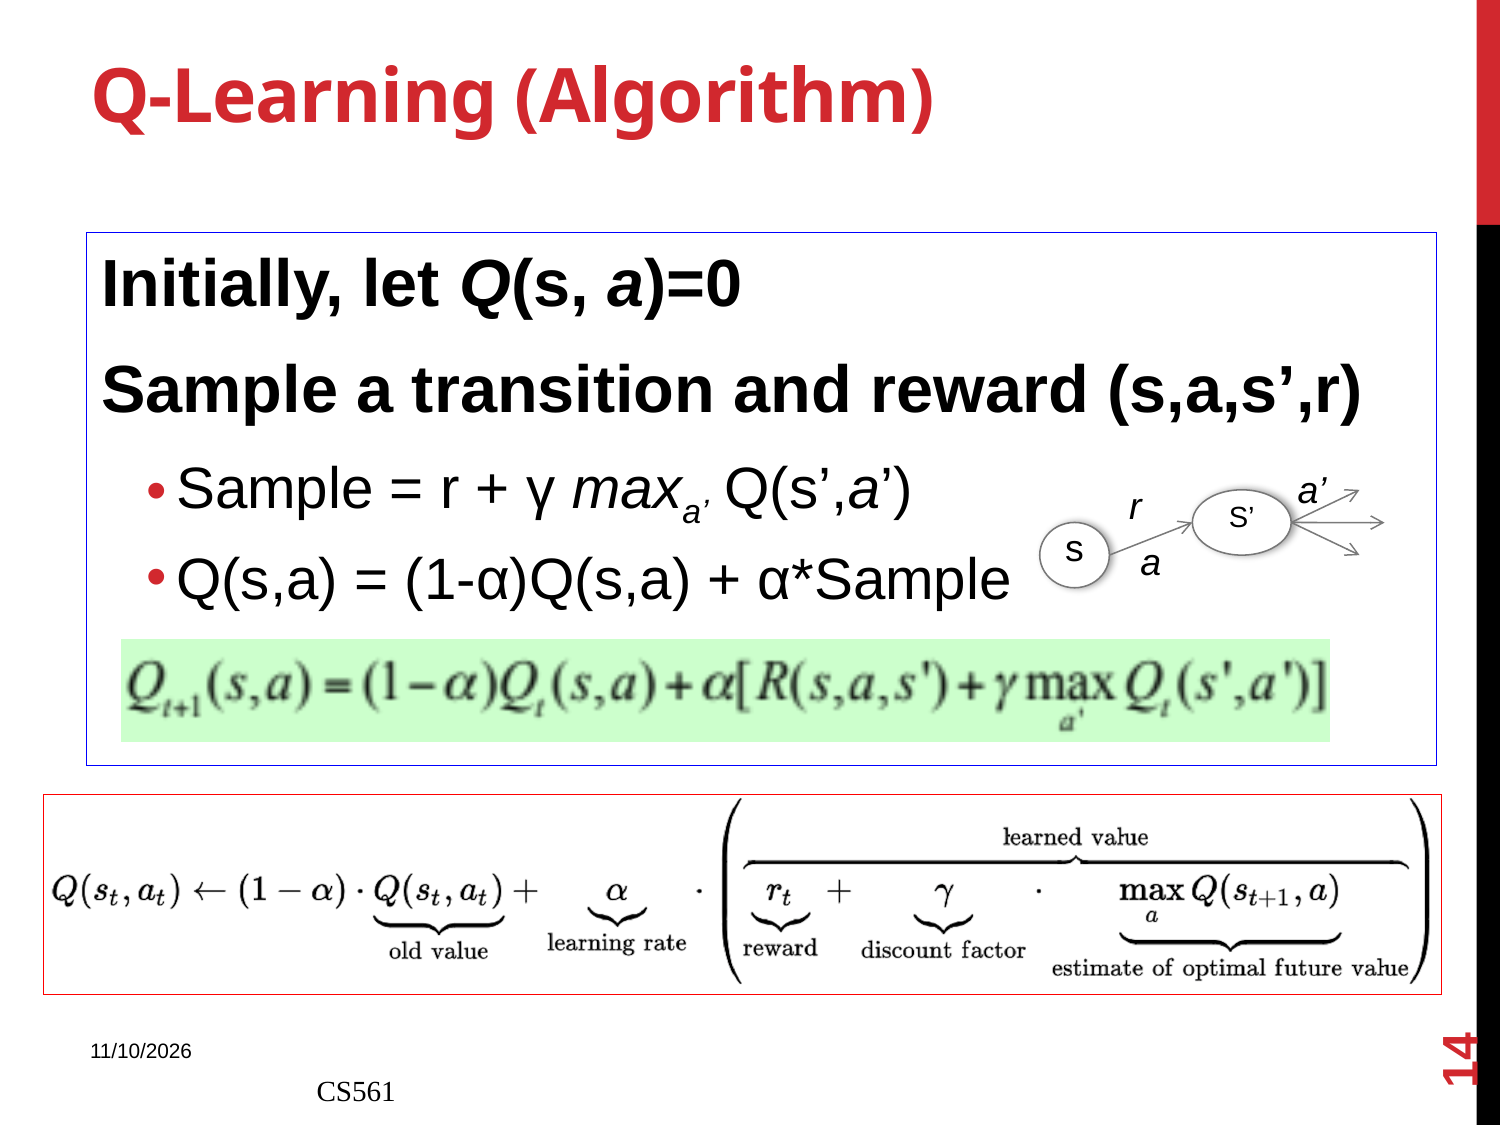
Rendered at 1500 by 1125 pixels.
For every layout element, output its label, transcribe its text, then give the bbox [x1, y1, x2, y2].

picture [42, 793, 1443, 995]
footer CS561 [75, 1065, 638, 1112]
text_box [1039, 458, 1386, 593]
title Q-Learning (Algorithm) [75, 27, 1347, 146]
list Initially, let Q(s, a)=0 Sample a transition and reward (s,a,s’,r) Sample = r + γ maxa’ Q(s’,a’) Q(s,a) = (1-α)Q(s,a) + α*Sample [86, 232, 1437, 766]
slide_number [75, 1012, 638, 1063]
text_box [120, 638, 1331, 743]
slide_number 14 [1427, 887, 1488, 1104]
